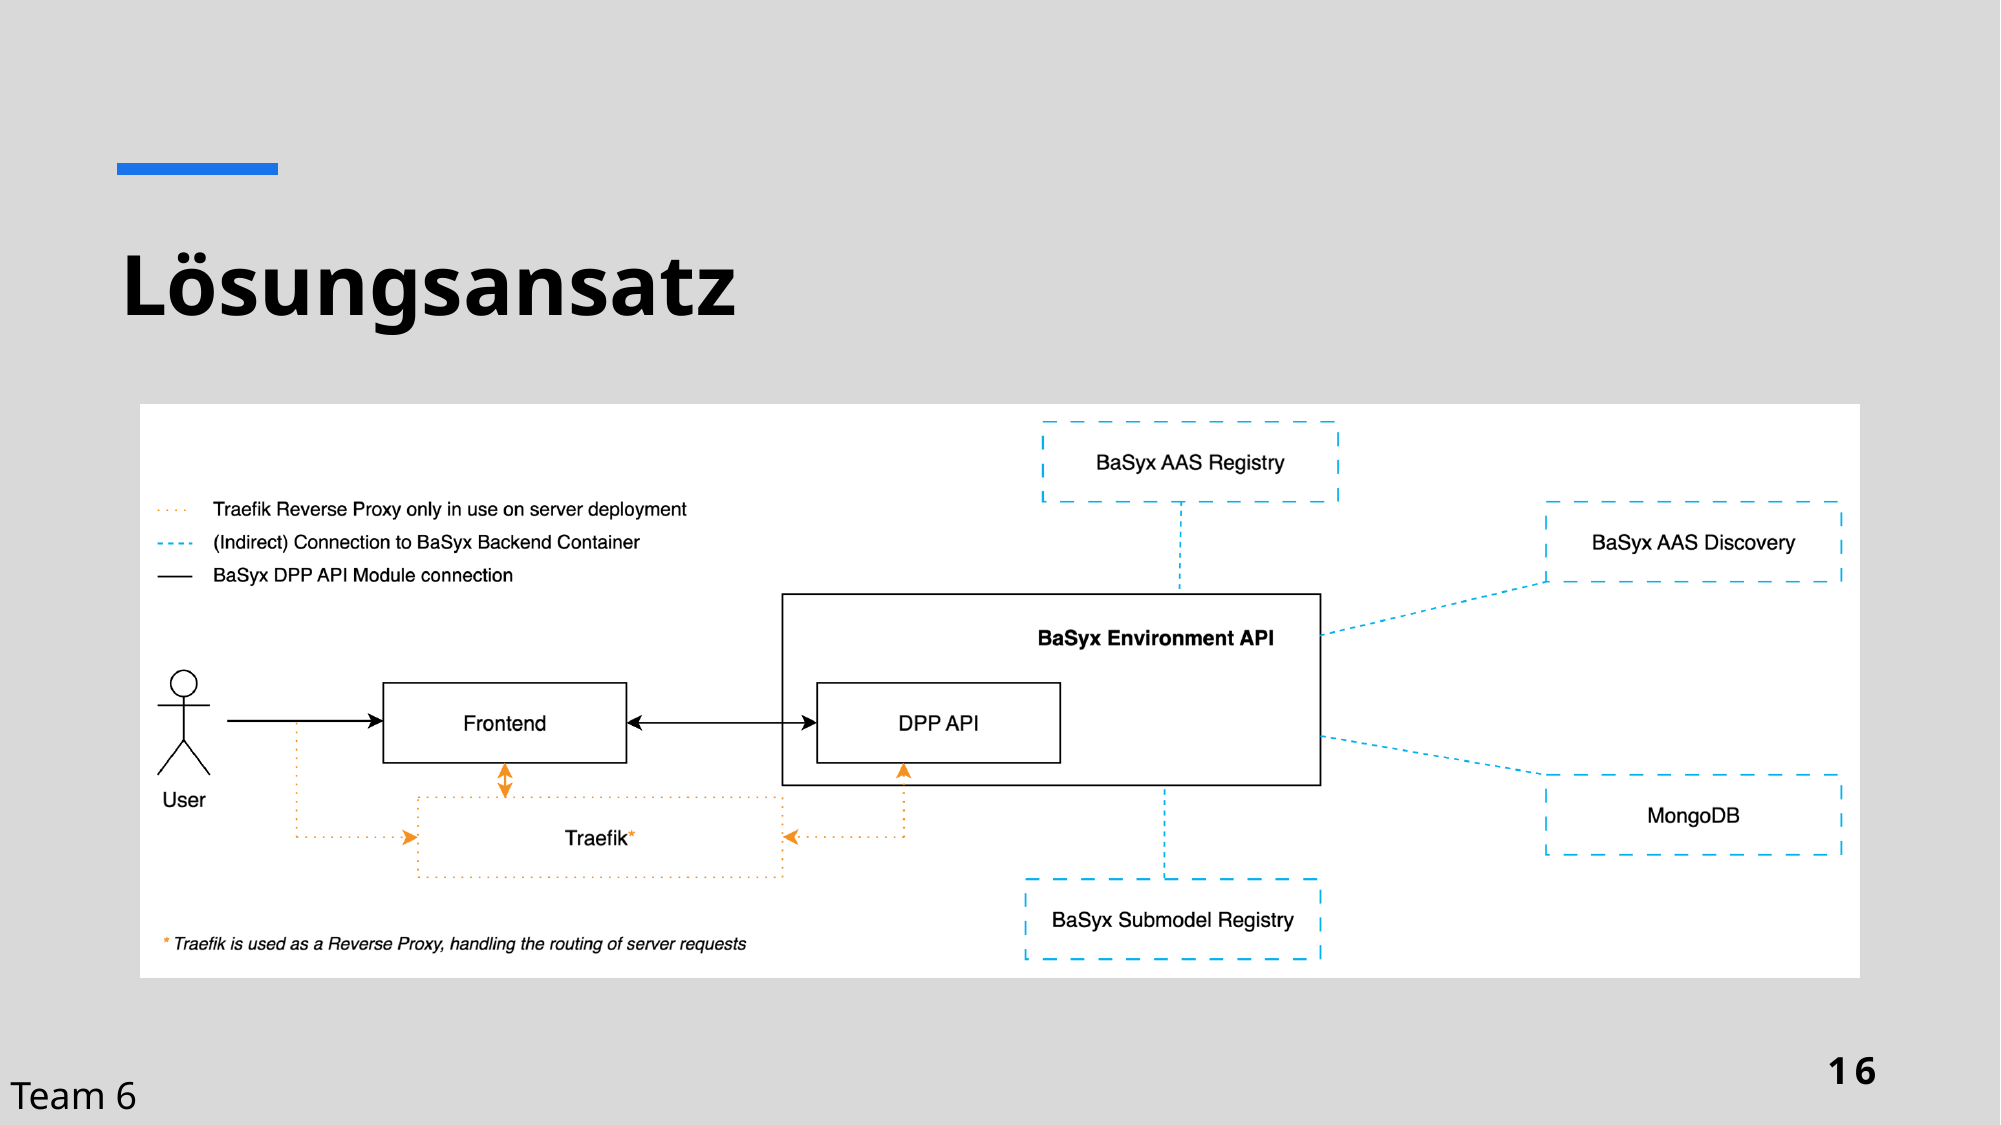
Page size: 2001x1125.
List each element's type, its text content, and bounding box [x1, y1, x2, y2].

slide_number 16 [1772, 1042, 1892, 1103]
title Lösungsansatz [105, 224, 1892, 405]
picture [140, 404, 1860, 978]
text_box Team 6 [0, 1064, 152, 1125]
